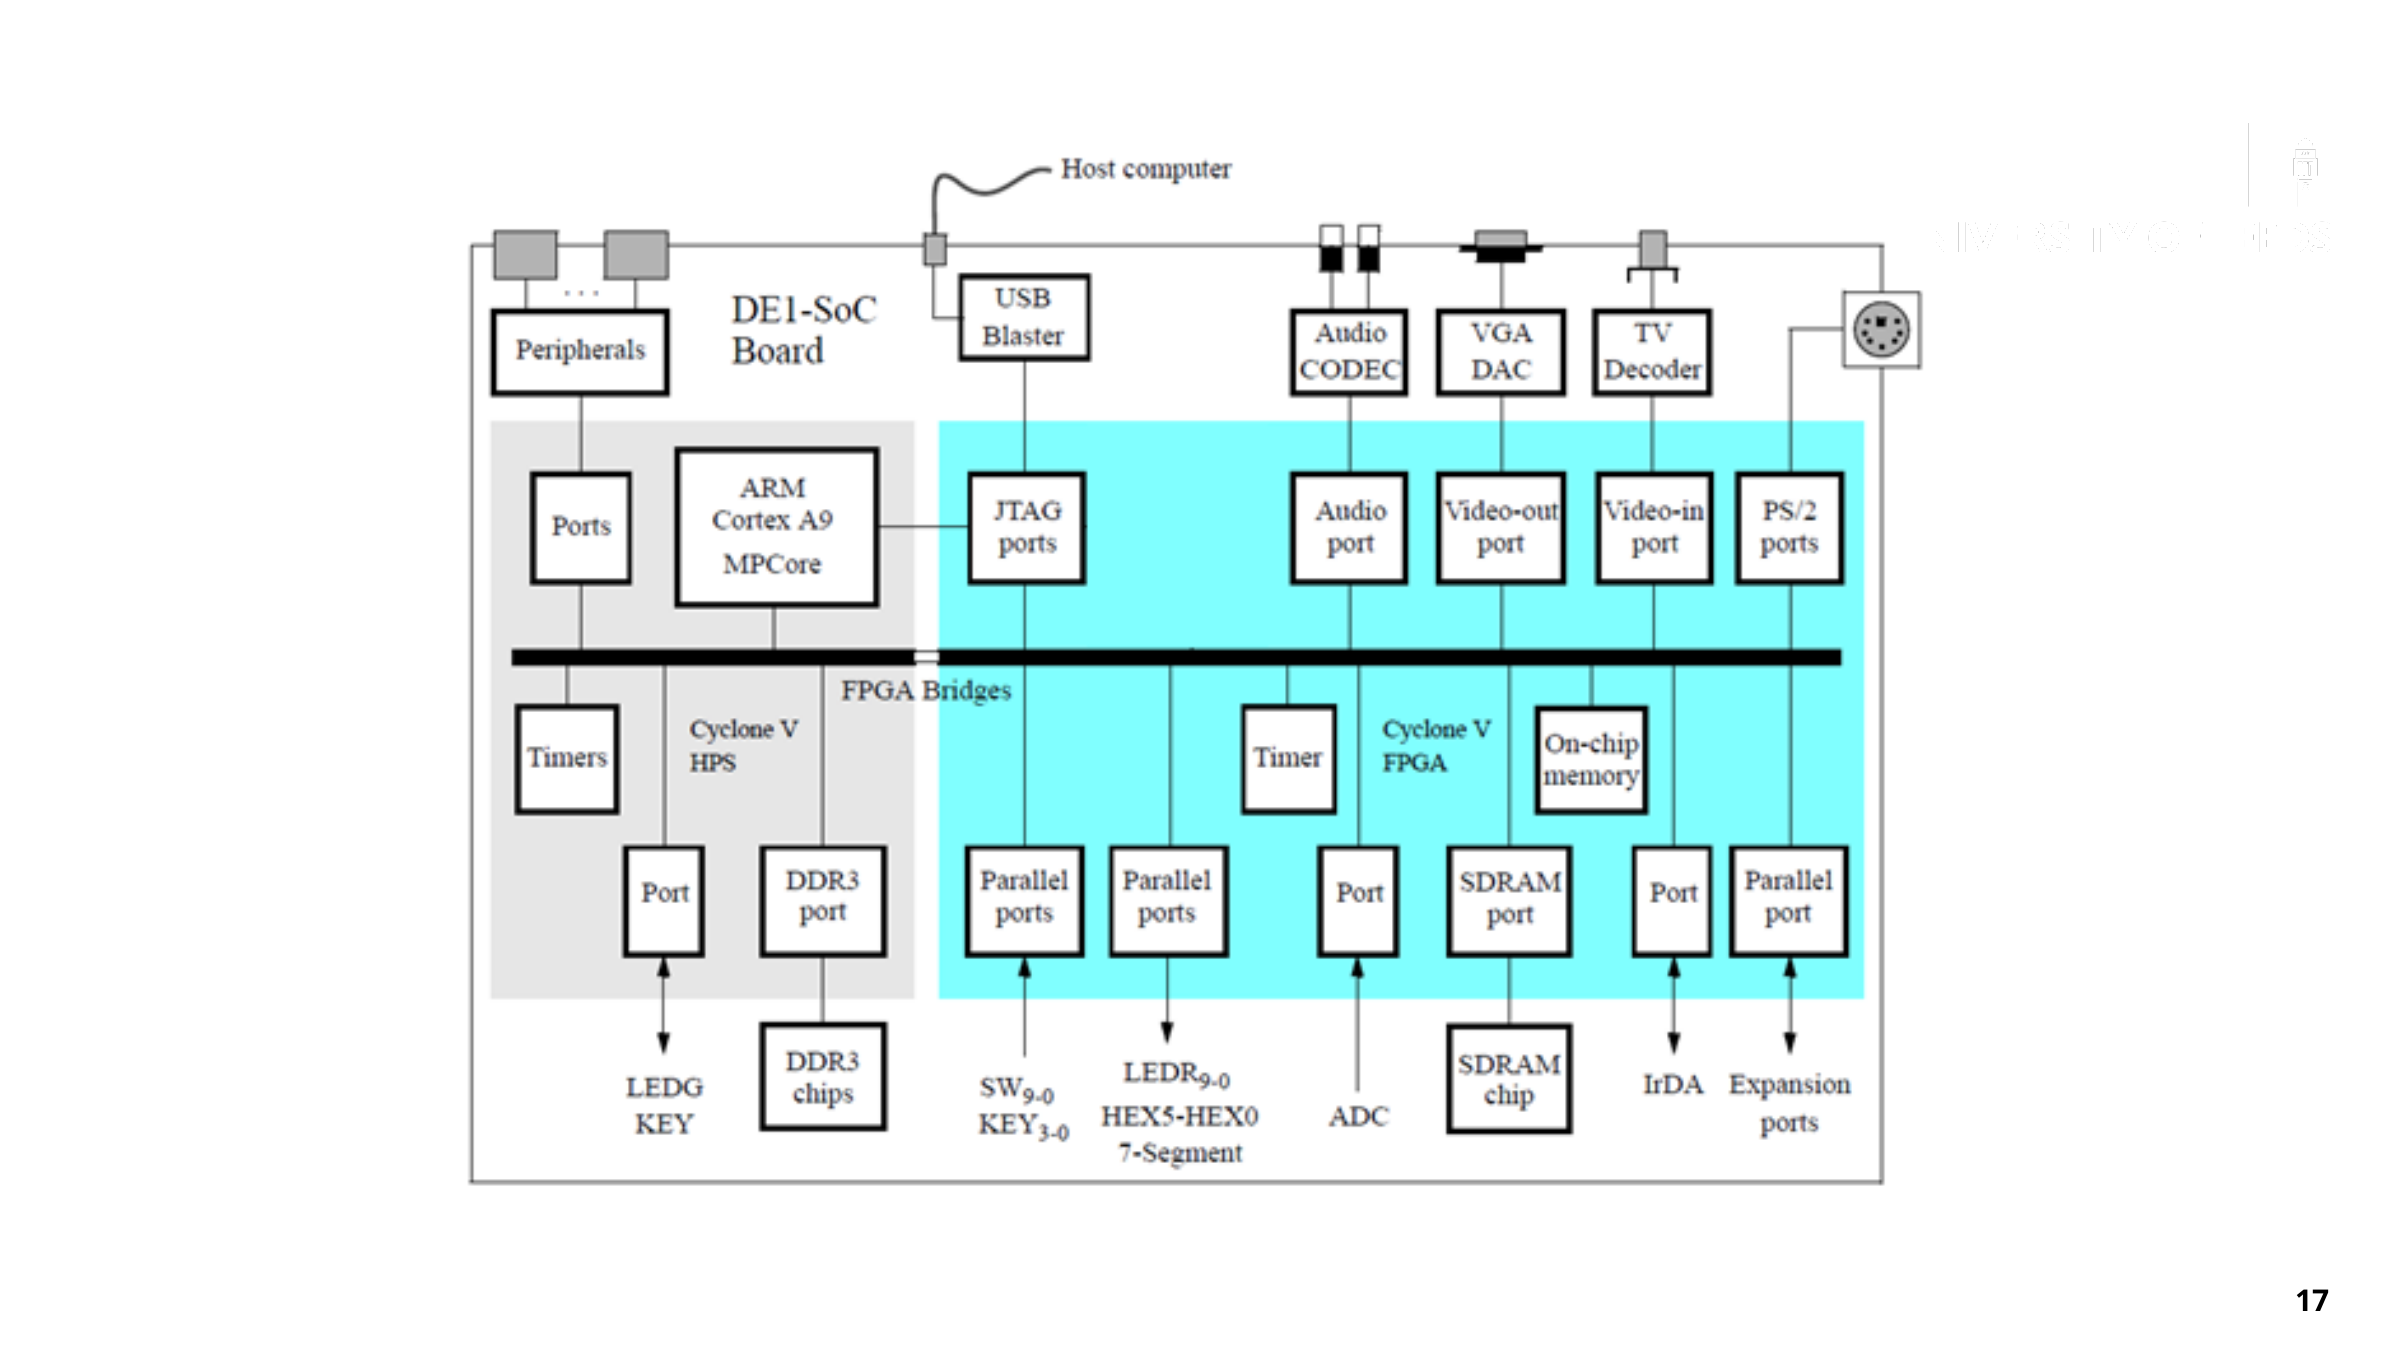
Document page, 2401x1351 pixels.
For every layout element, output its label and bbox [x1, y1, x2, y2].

list [464, 154, 1936, 1196]
